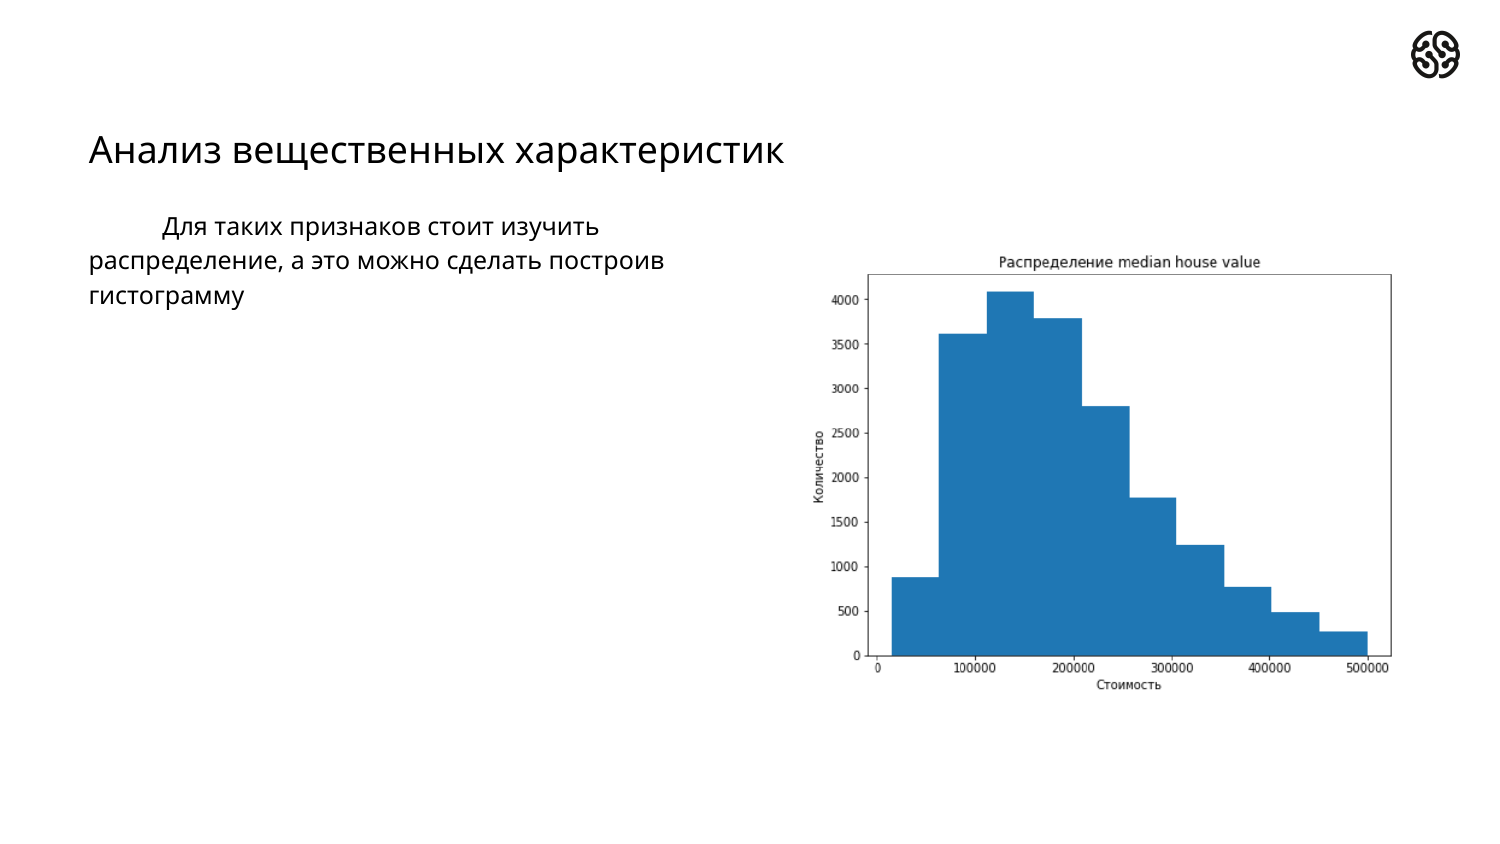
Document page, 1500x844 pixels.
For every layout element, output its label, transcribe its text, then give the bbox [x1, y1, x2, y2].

picture [1411, 30, 1460, 79]
text_box Для таких признаков стоит изучить распределение, а это можно сделать построив гистограмму [88, 204, 780, 310]
text_box Анализ вещественных характеристик [88, 118, 816, 193]
picture [792, 245, 1425, 700]
